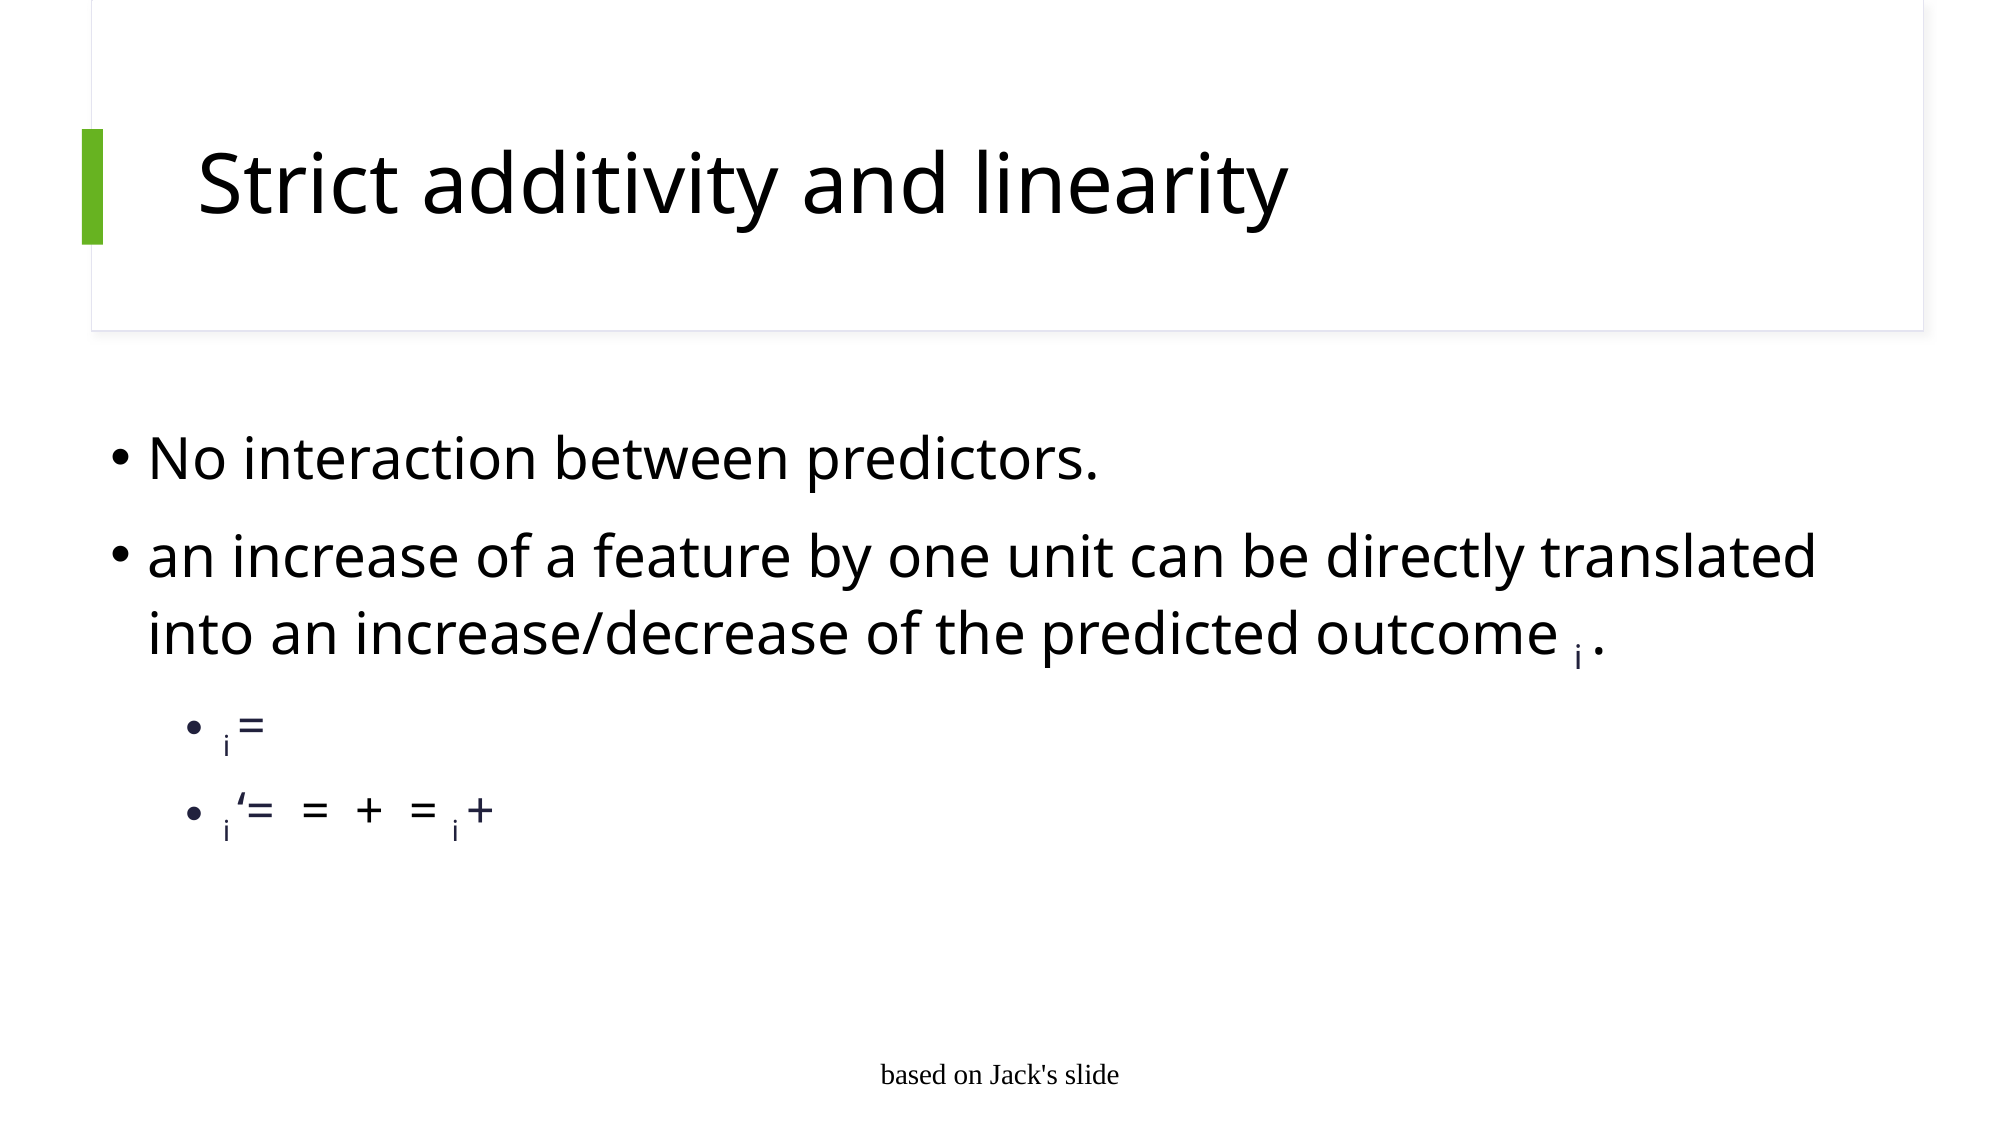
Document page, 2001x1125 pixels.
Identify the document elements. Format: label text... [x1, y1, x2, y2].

title Strict additivity and linearity [183, 90, 1851, 284]
footer based on Jack's slide [662, 1042, 1338, 1103]
